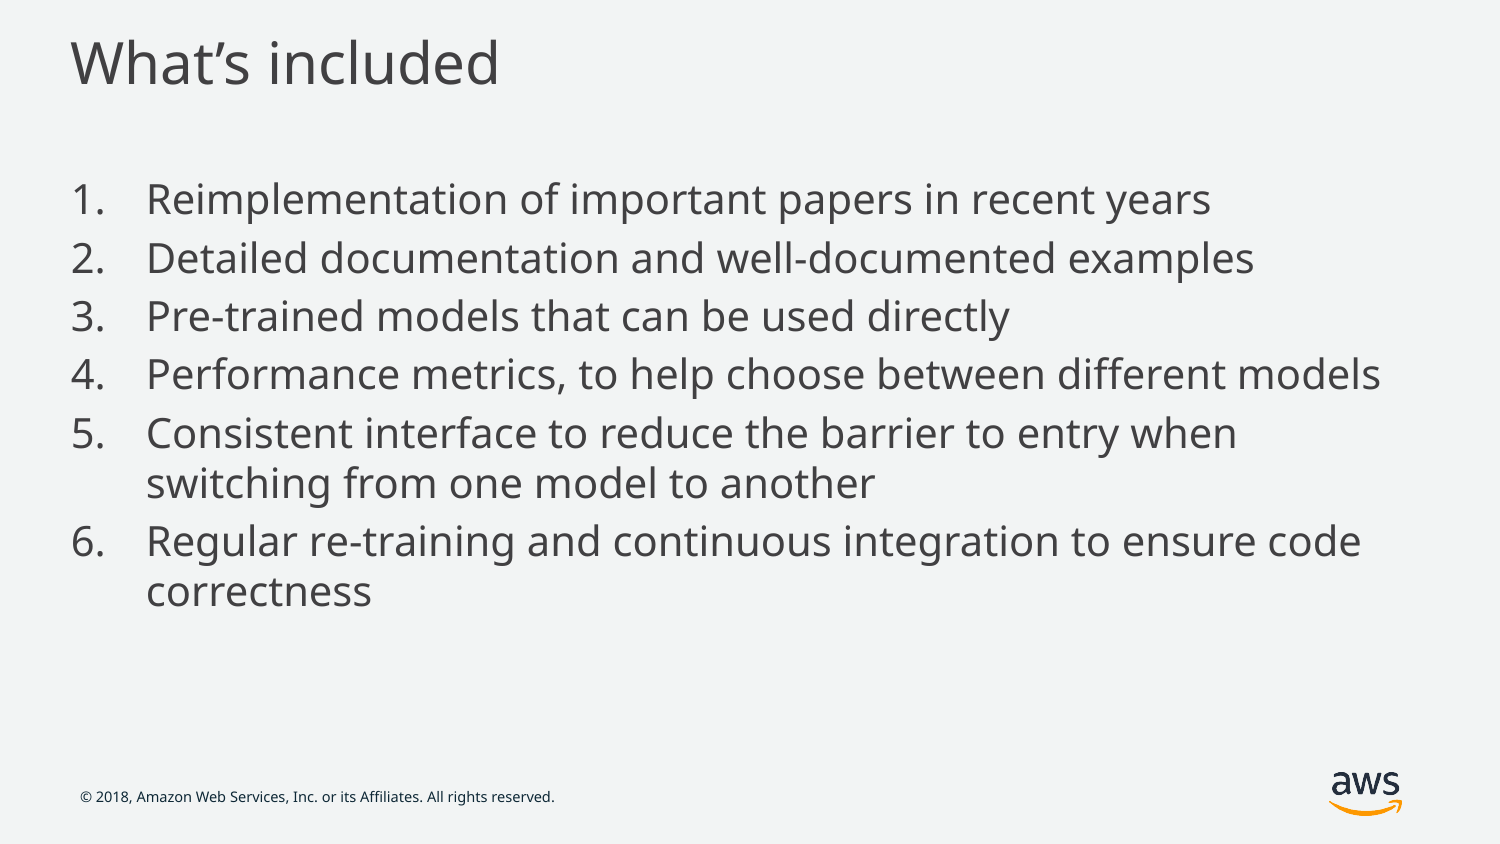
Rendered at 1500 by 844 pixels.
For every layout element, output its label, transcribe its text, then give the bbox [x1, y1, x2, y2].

list Reimplementation of important papers in recent years Detailed documentation and well-documented examples Pre-trained models that can be used directly Performance metrics, to help choose between different models Consistent interface to reduce the barrier to entry when switching from one model to another Regular re-training and continuous integration to ensure code correctness [55, 165, 1402, 749]
title What’s included [55, 18, 1402, 109]
picture [1329, 772, 1402, 816]
